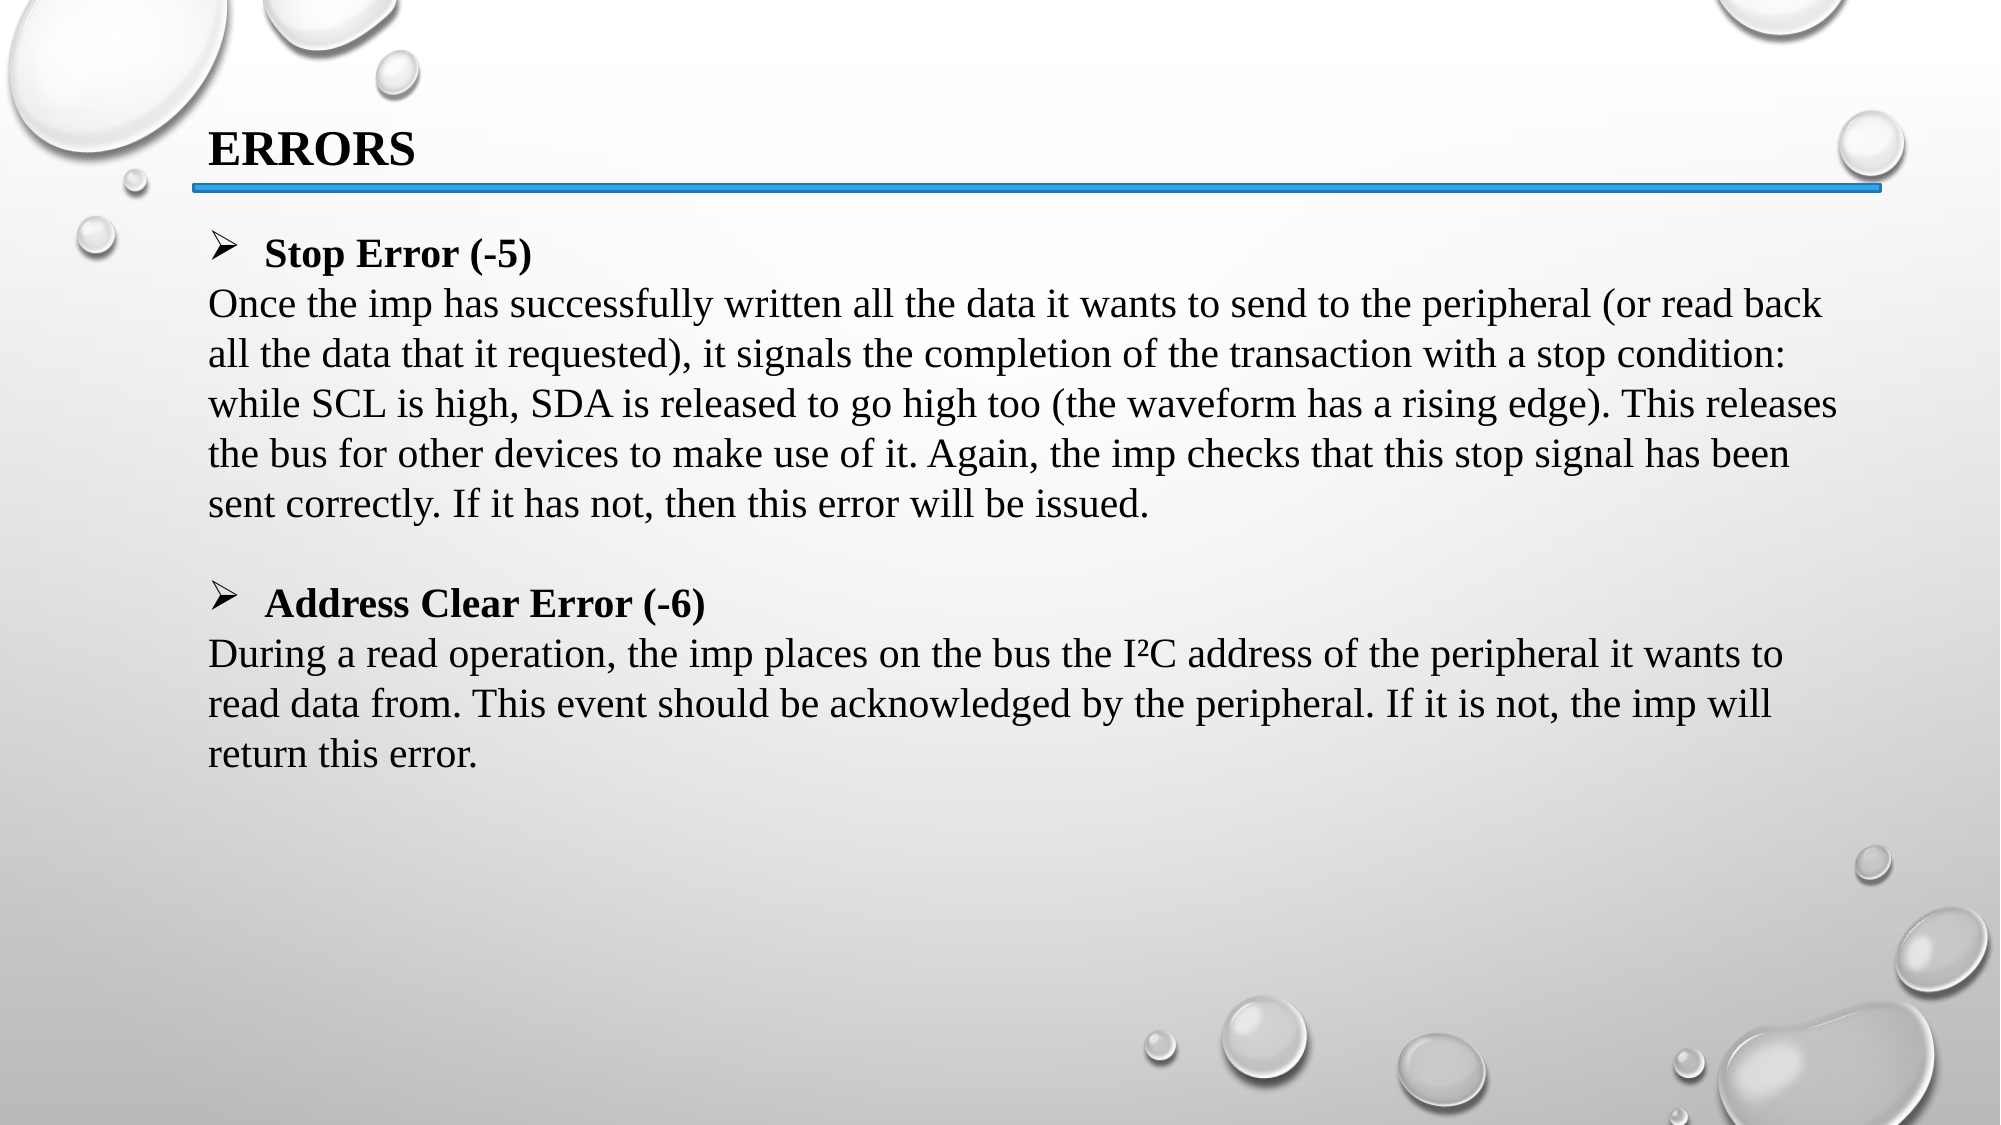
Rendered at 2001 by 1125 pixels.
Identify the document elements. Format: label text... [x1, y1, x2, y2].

text_box ERRORS [193, 108, 723, 184]
text_box Stop Error (-5) Once the imp has successfully written all the data it wants to send to the peripheral (or read back all the data that it requested), it signals the completion of the transaction with a stop condition: while SCL is high, SDA is released to go high too (the waveform has a rising edge). This releases the bus for other devices to make use of it. Again, the imp checks that this stop signal has been sent correctly. If it has not, then this error will be issued. Address Clear Error (-6) During a read operation, the imp places on the bus the I²C address of the peripheral it wants to read data from. This event should be acknowledged by the peripheral. If it is not, the imp will return this error. [193, 217, 1881, 783]
picture [0, 0, 2000, 1125]
text_box [192, 183, 1882, 193]
